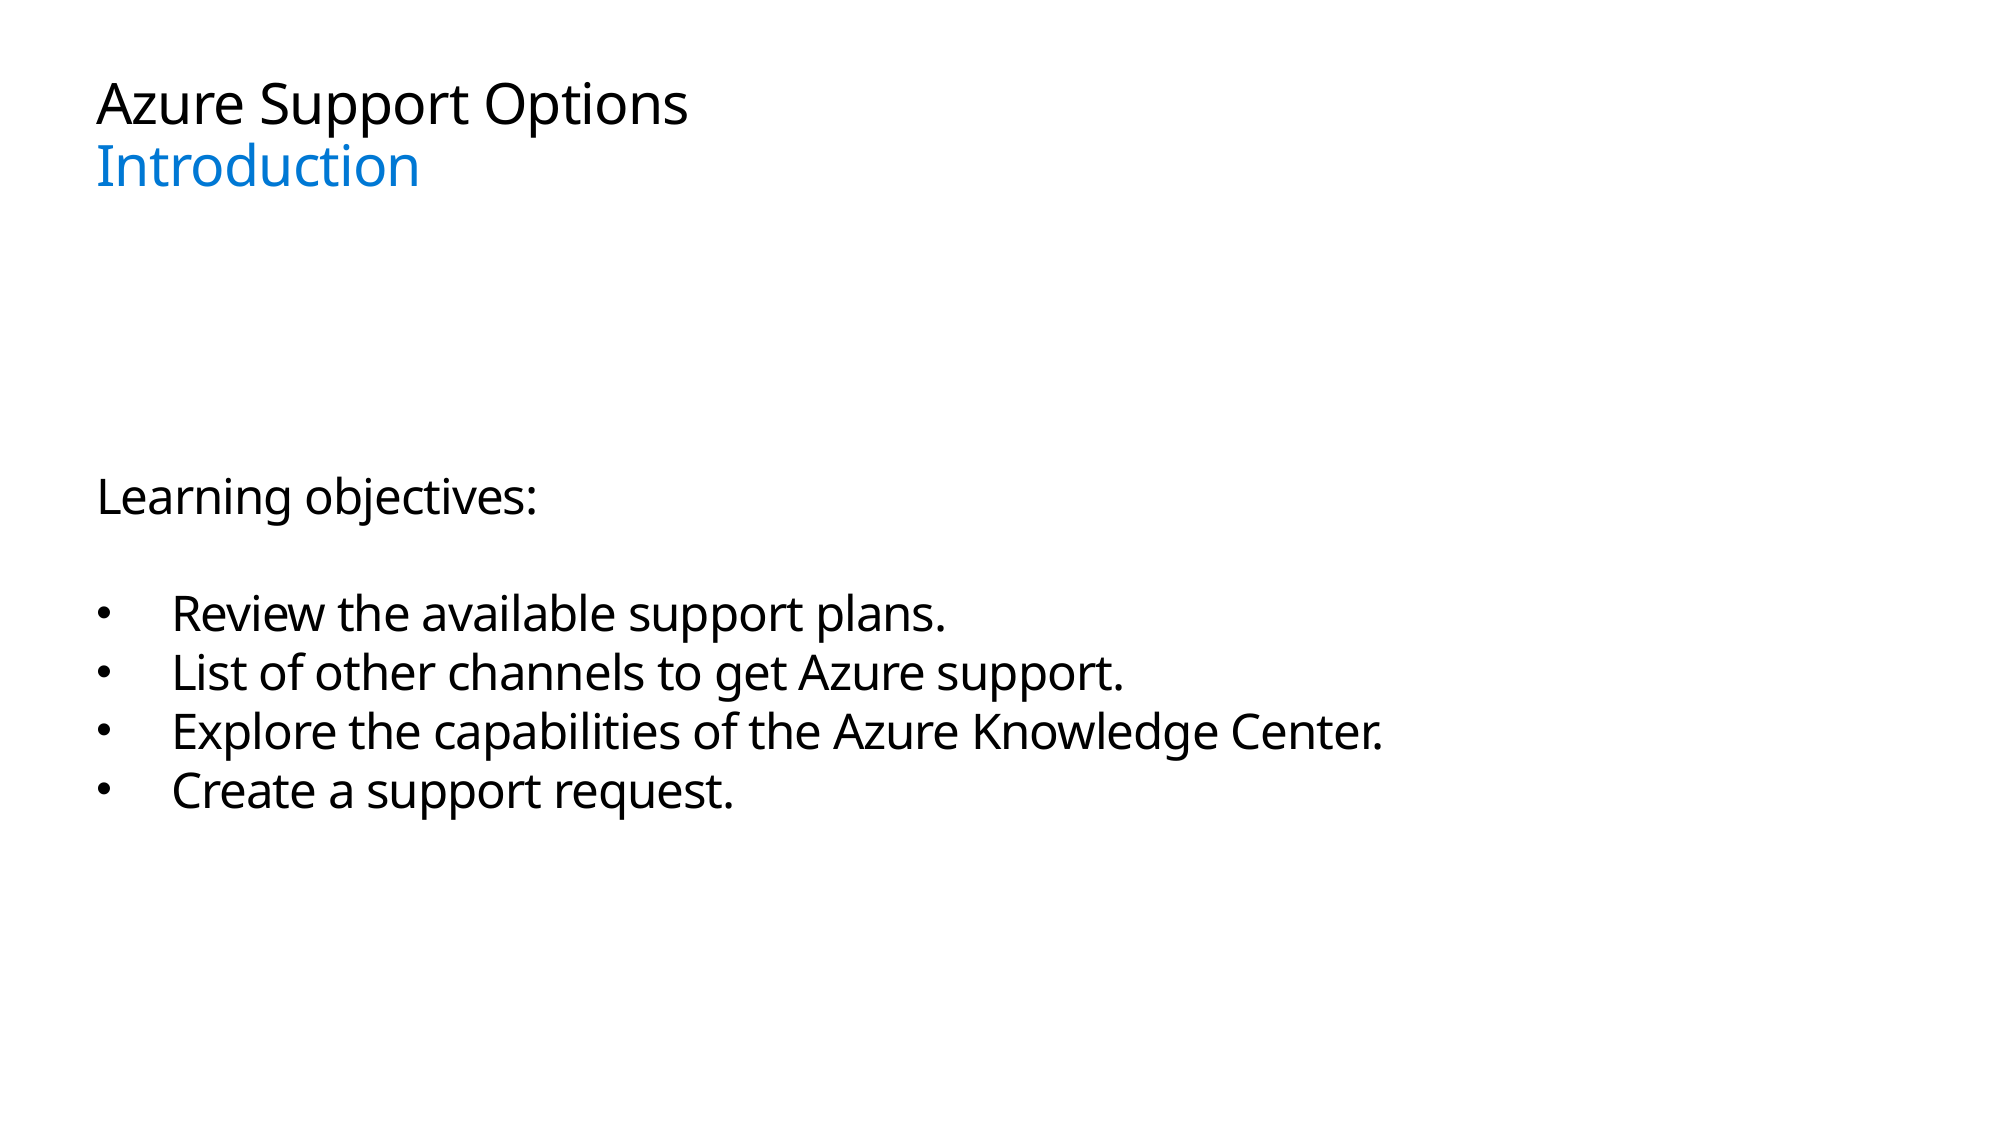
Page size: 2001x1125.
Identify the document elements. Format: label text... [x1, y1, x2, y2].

list Learning objectives: Review the available support plans. List of other channels to get Azure support. Explore the capabilities of the Azure Knowledge Center. Create a support request. [96, 464, 1904, 852]
title Azure Support Options Introduction [96, 75, 1904, 257]
